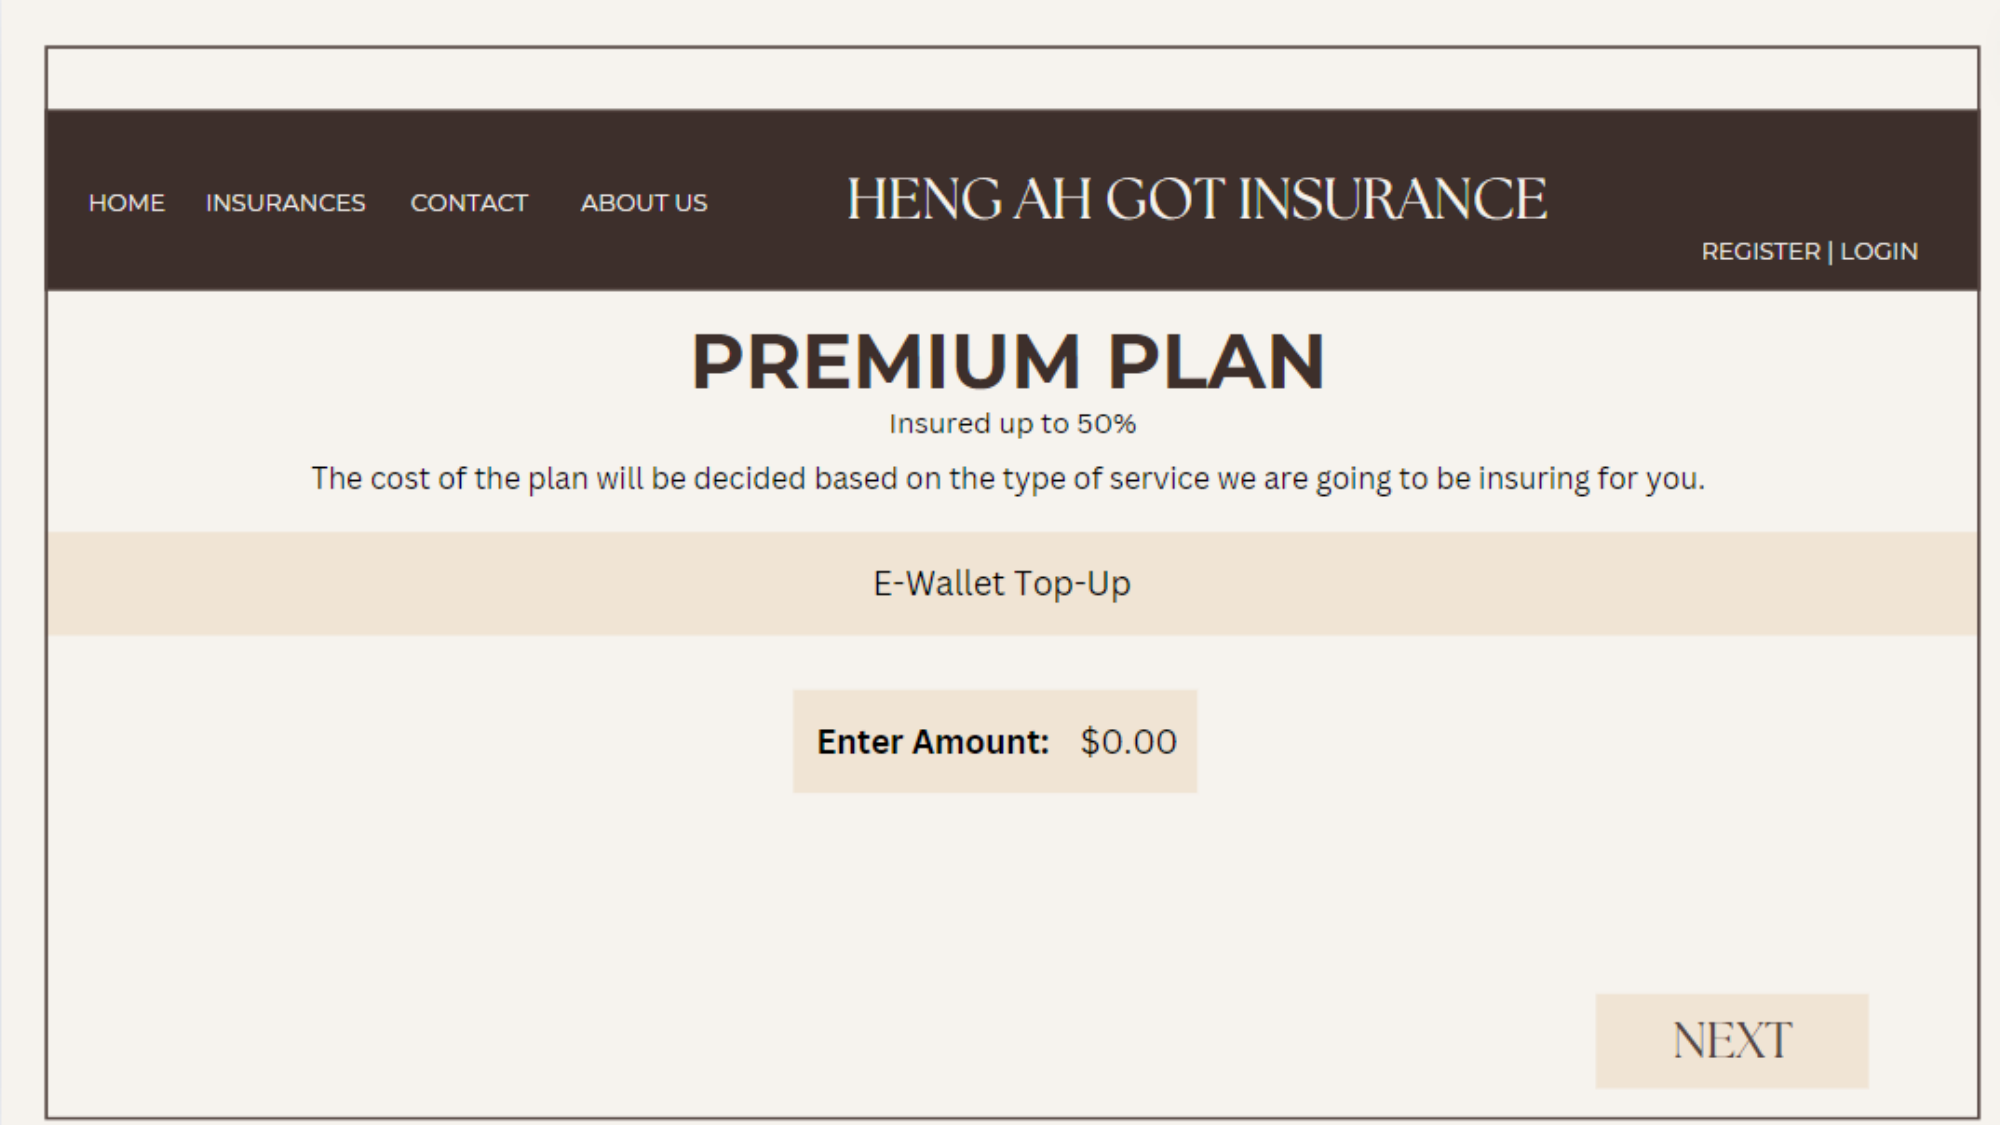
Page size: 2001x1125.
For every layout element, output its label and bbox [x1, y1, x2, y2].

list [0, 0, 2000, 1125]
